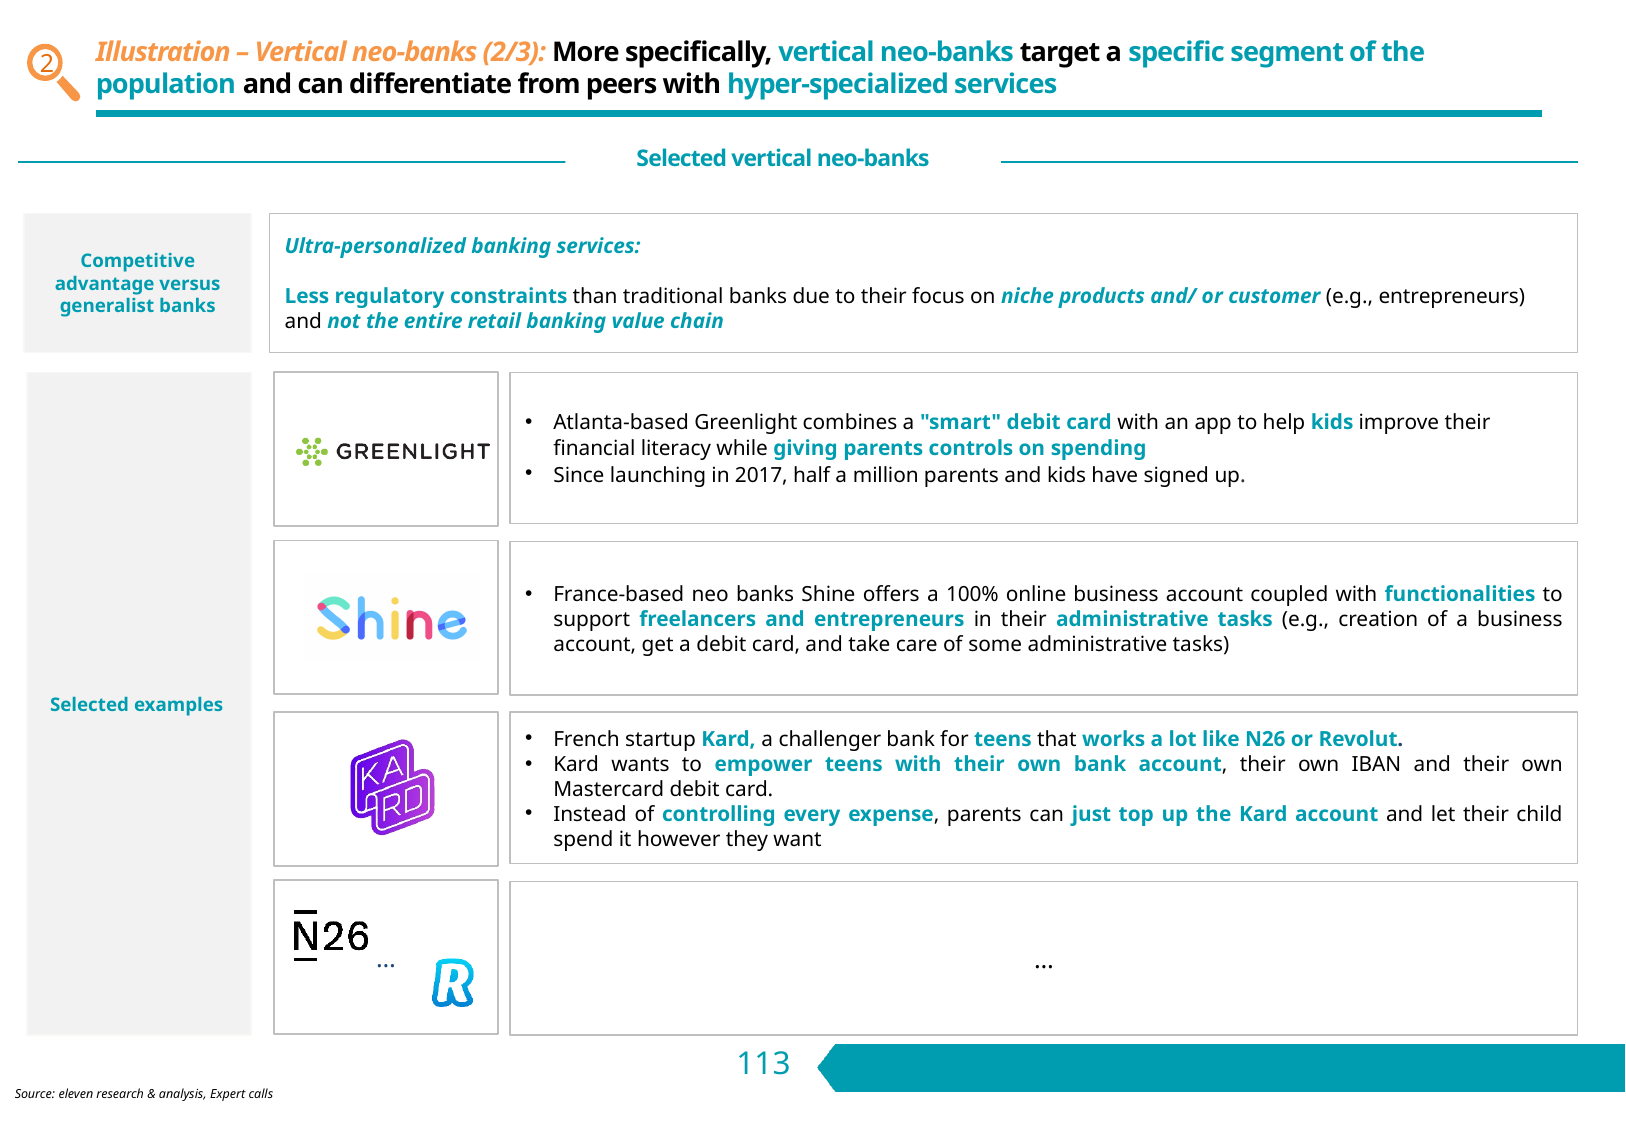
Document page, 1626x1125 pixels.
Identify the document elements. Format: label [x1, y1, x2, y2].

text_box [17, 136, 1578, 191]
title [95, 19, 1542, 114]
text_box [25, 40, 82, 103]
picture [290, 726, 494, 849]
text_box [274, 372, 499, 527]
text_box [510, 372, 1578, 524]
picture [285, 426, 499, 472]
text_box [510, 881, 1578, 1036]
picture [294, 910, 368, 962]
text_box [274, 712, 499, 866]
picture [416, 945, 492, 1020]
picture [304, 574, 480, 662]
text_box [26, 372, 252, 1036]
text_box [23, 213, 252, 353]
text_box [510, 541, 1578, 696]
text_box [510, 712, 1578, 864]
text_box [274, 540, 499, 695]
picture [810, 1044, 1625, 1115]
text_box [269, 213, 1578, 353]
text_box [274, 880, 499, 1034]
